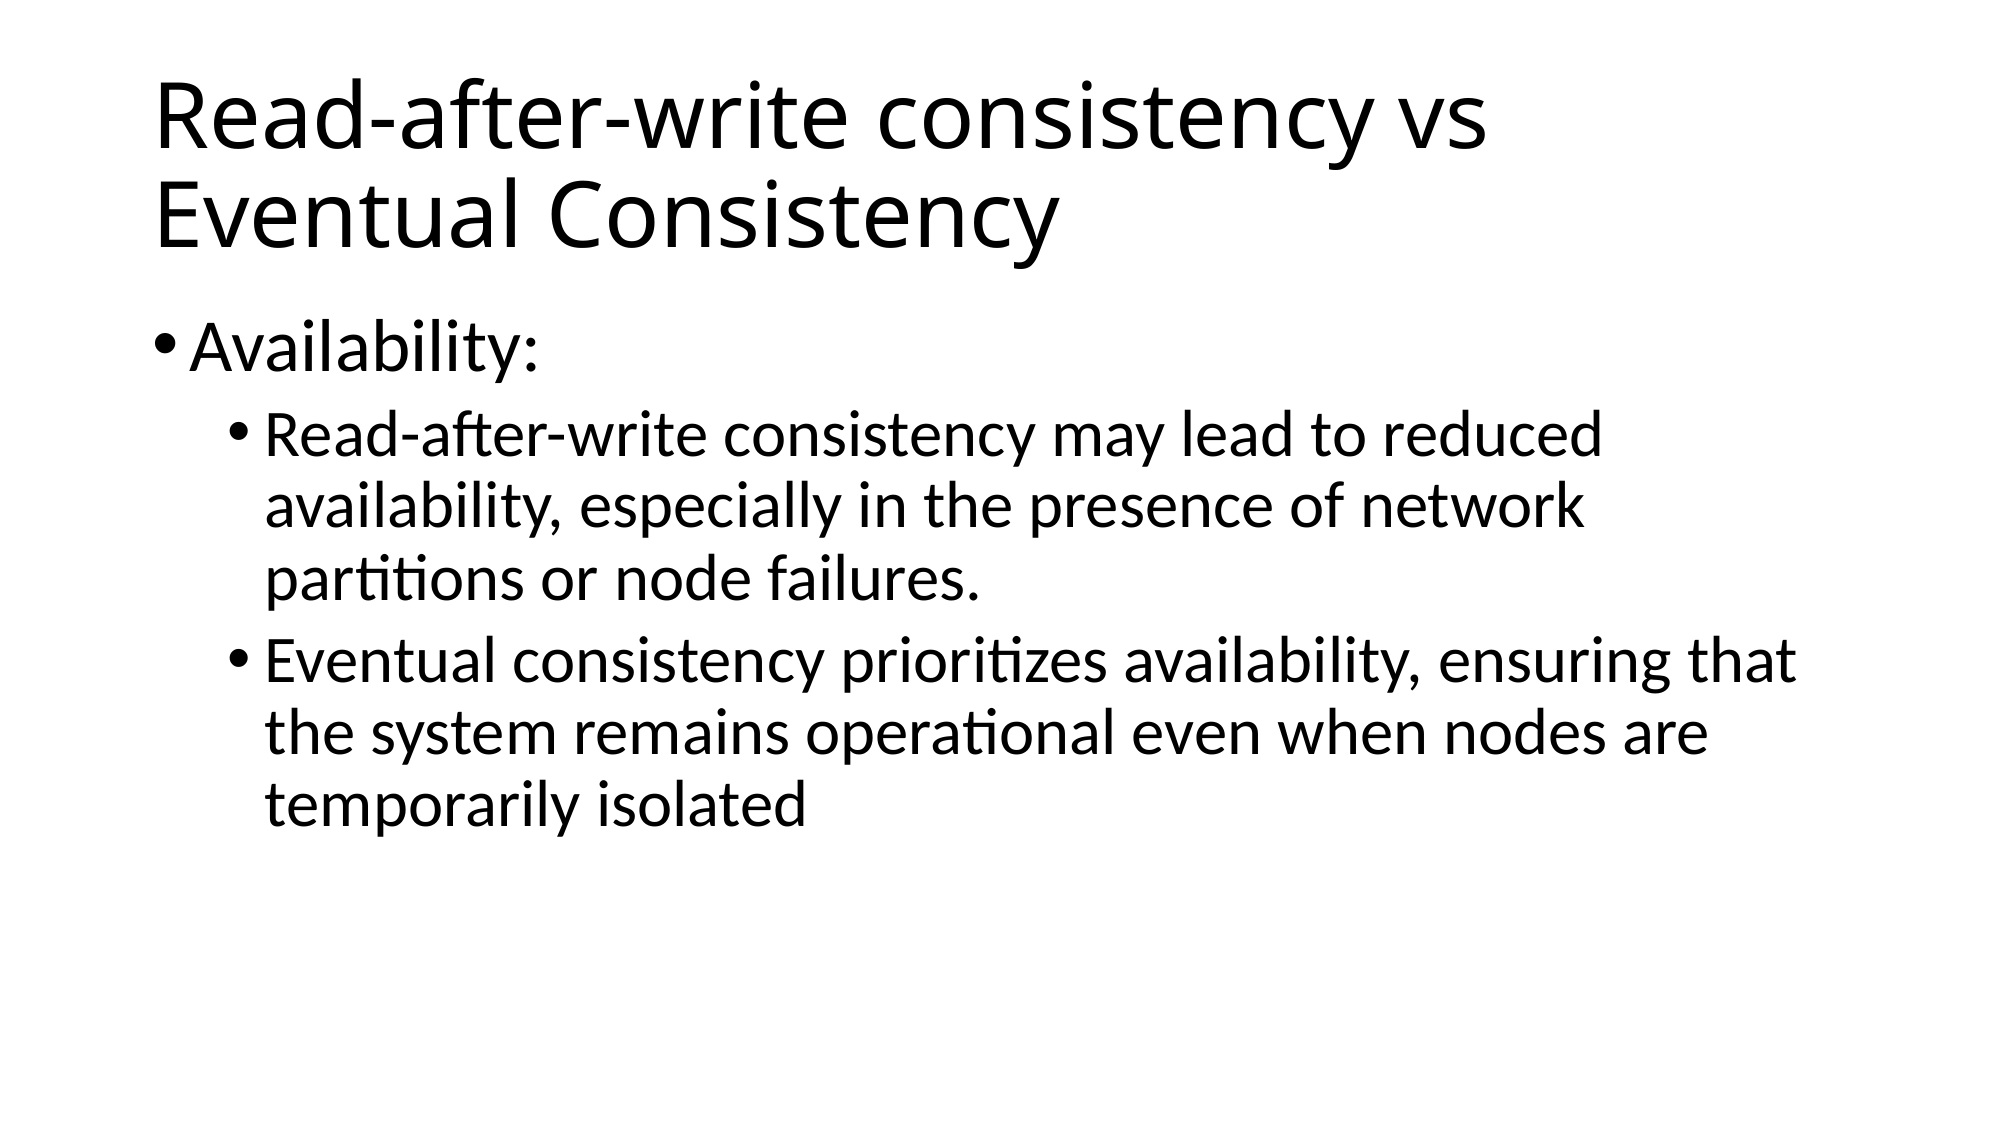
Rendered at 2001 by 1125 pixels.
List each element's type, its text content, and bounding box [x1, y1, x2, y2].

title Read-after-write consistency vs Eventual Consistency [137, 59, 1863, 278]
list Availability: Read-after-write consistency may lead to reduced availability, especially in the presence of network partitions or node failures. Eventual consistency prioritizes availability, ensuring that the system remains operational even when nodes are temporarily isolated [137, 299, 1863, 1014]
